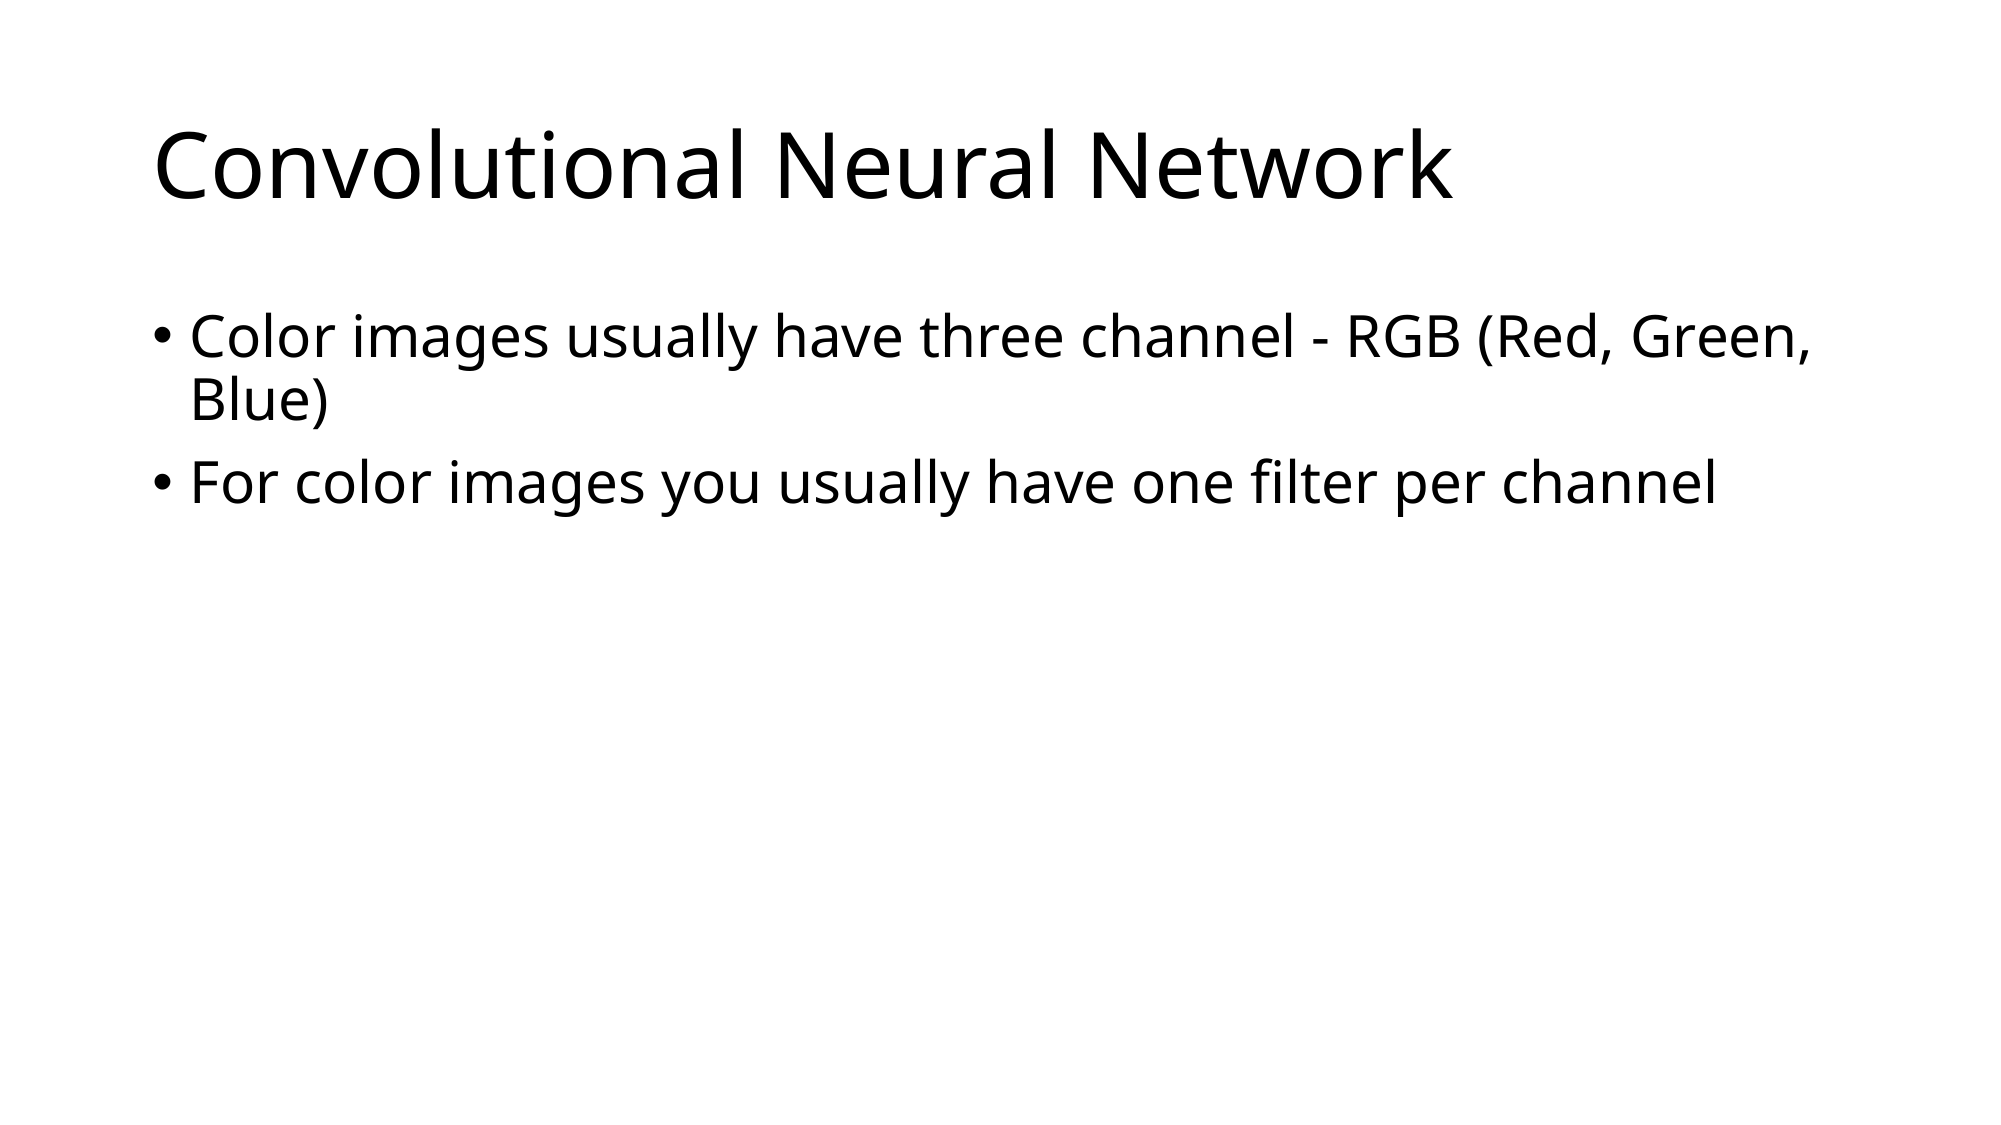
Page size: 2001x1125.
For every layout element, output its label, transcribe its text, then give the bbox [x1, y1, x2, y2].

list Color images usually have three channel - RGB (Red, Green, Blue) For color images you usually have one filter per channel [137, 299, 1863, 1014]
title Convolutional Neural Network [137, 59, 1863, 278]
